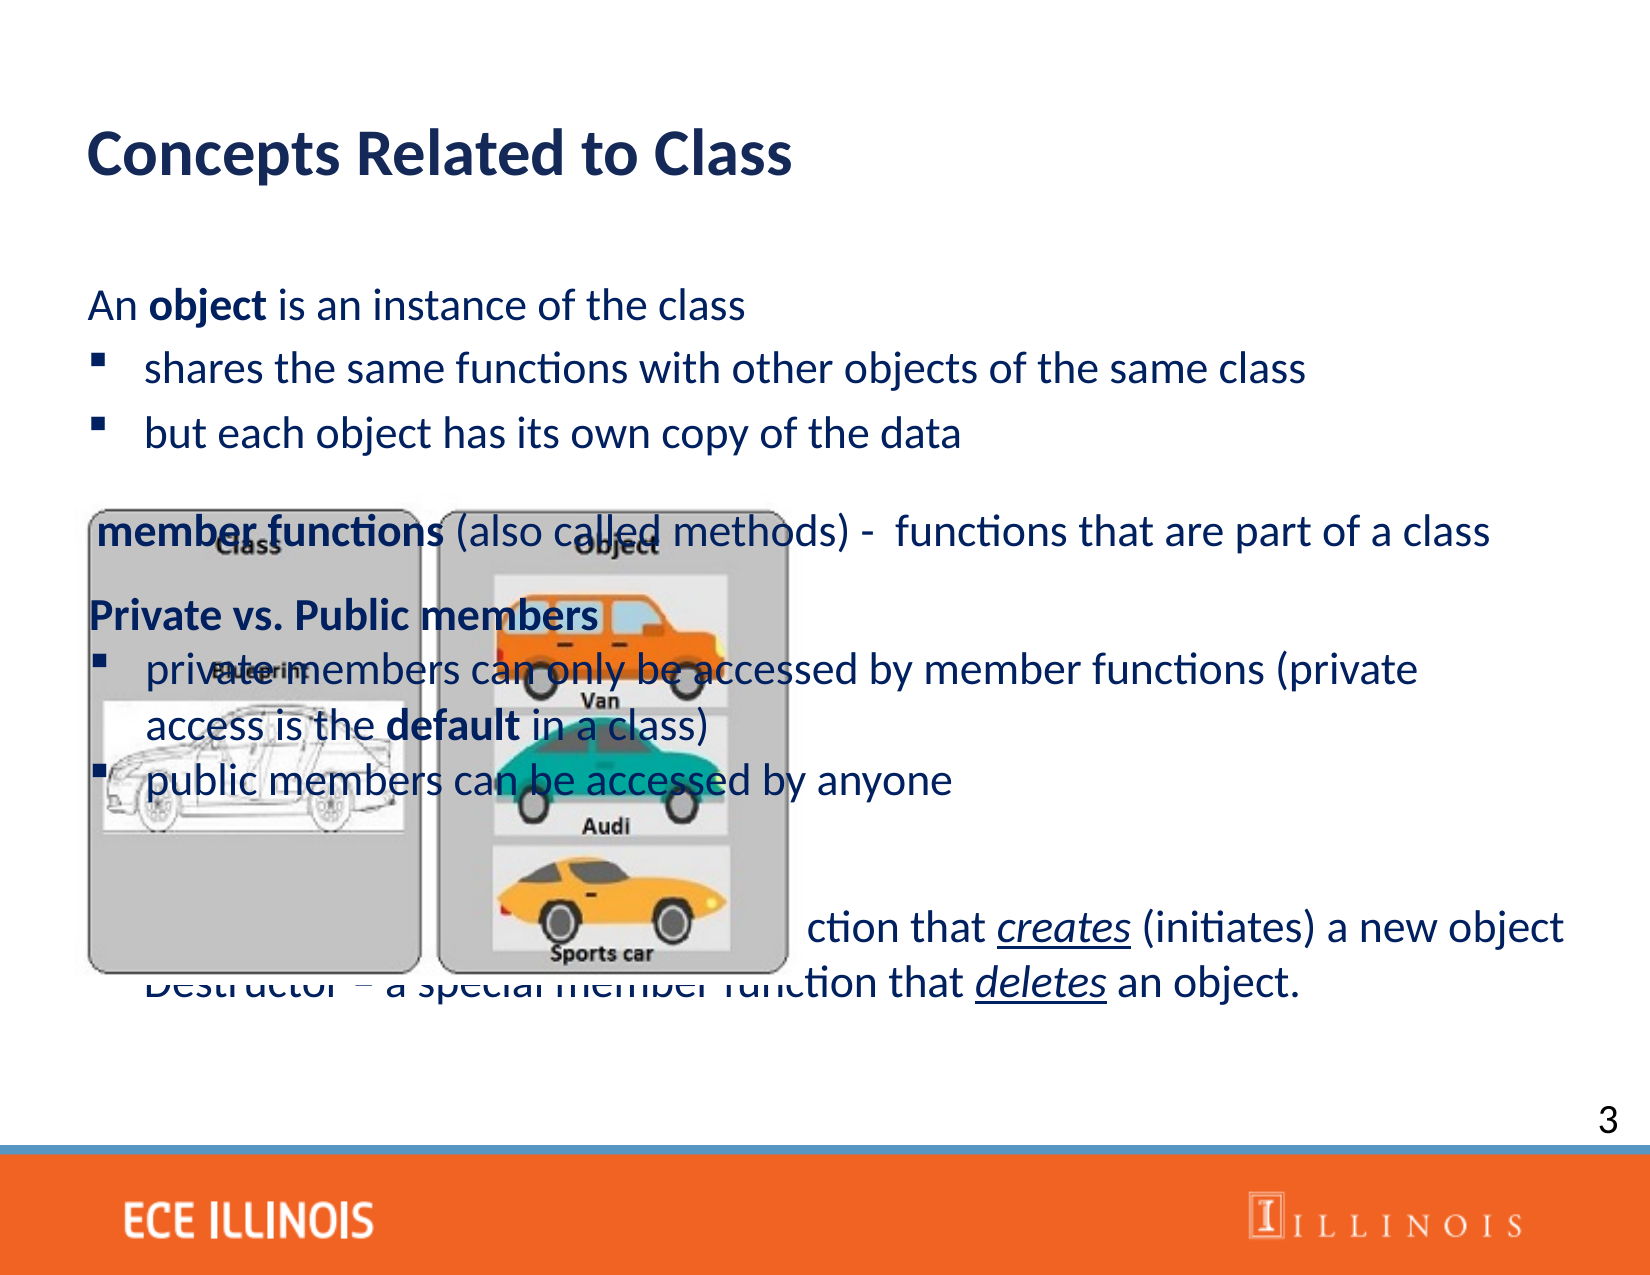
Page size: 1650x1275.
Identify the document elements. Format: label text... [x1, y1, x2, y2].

list An object is an instance of the class shares the same functions with other objects of the same class but each object has its own copy of the data Constructors & Destructors Constructor – a special member function that creates (initiates) a new object Destructor – a special member function that deletes an object. [72, 266, 1590, 1059]
text_box Private vs. Public members private members can only be accessed by member functions (private access is the default in a class) public members can be accessed by anyone [808, 576, 1564, 862]
list Concepts Related to Class [72, 101, 1590, 224]
picture [74, 492, 804, 986]
text_box member functions (also called methods) - functions that are part of a class [805, 493, 1507, 576]
text_box 3 [1582, 1084, 1634, 1150]
